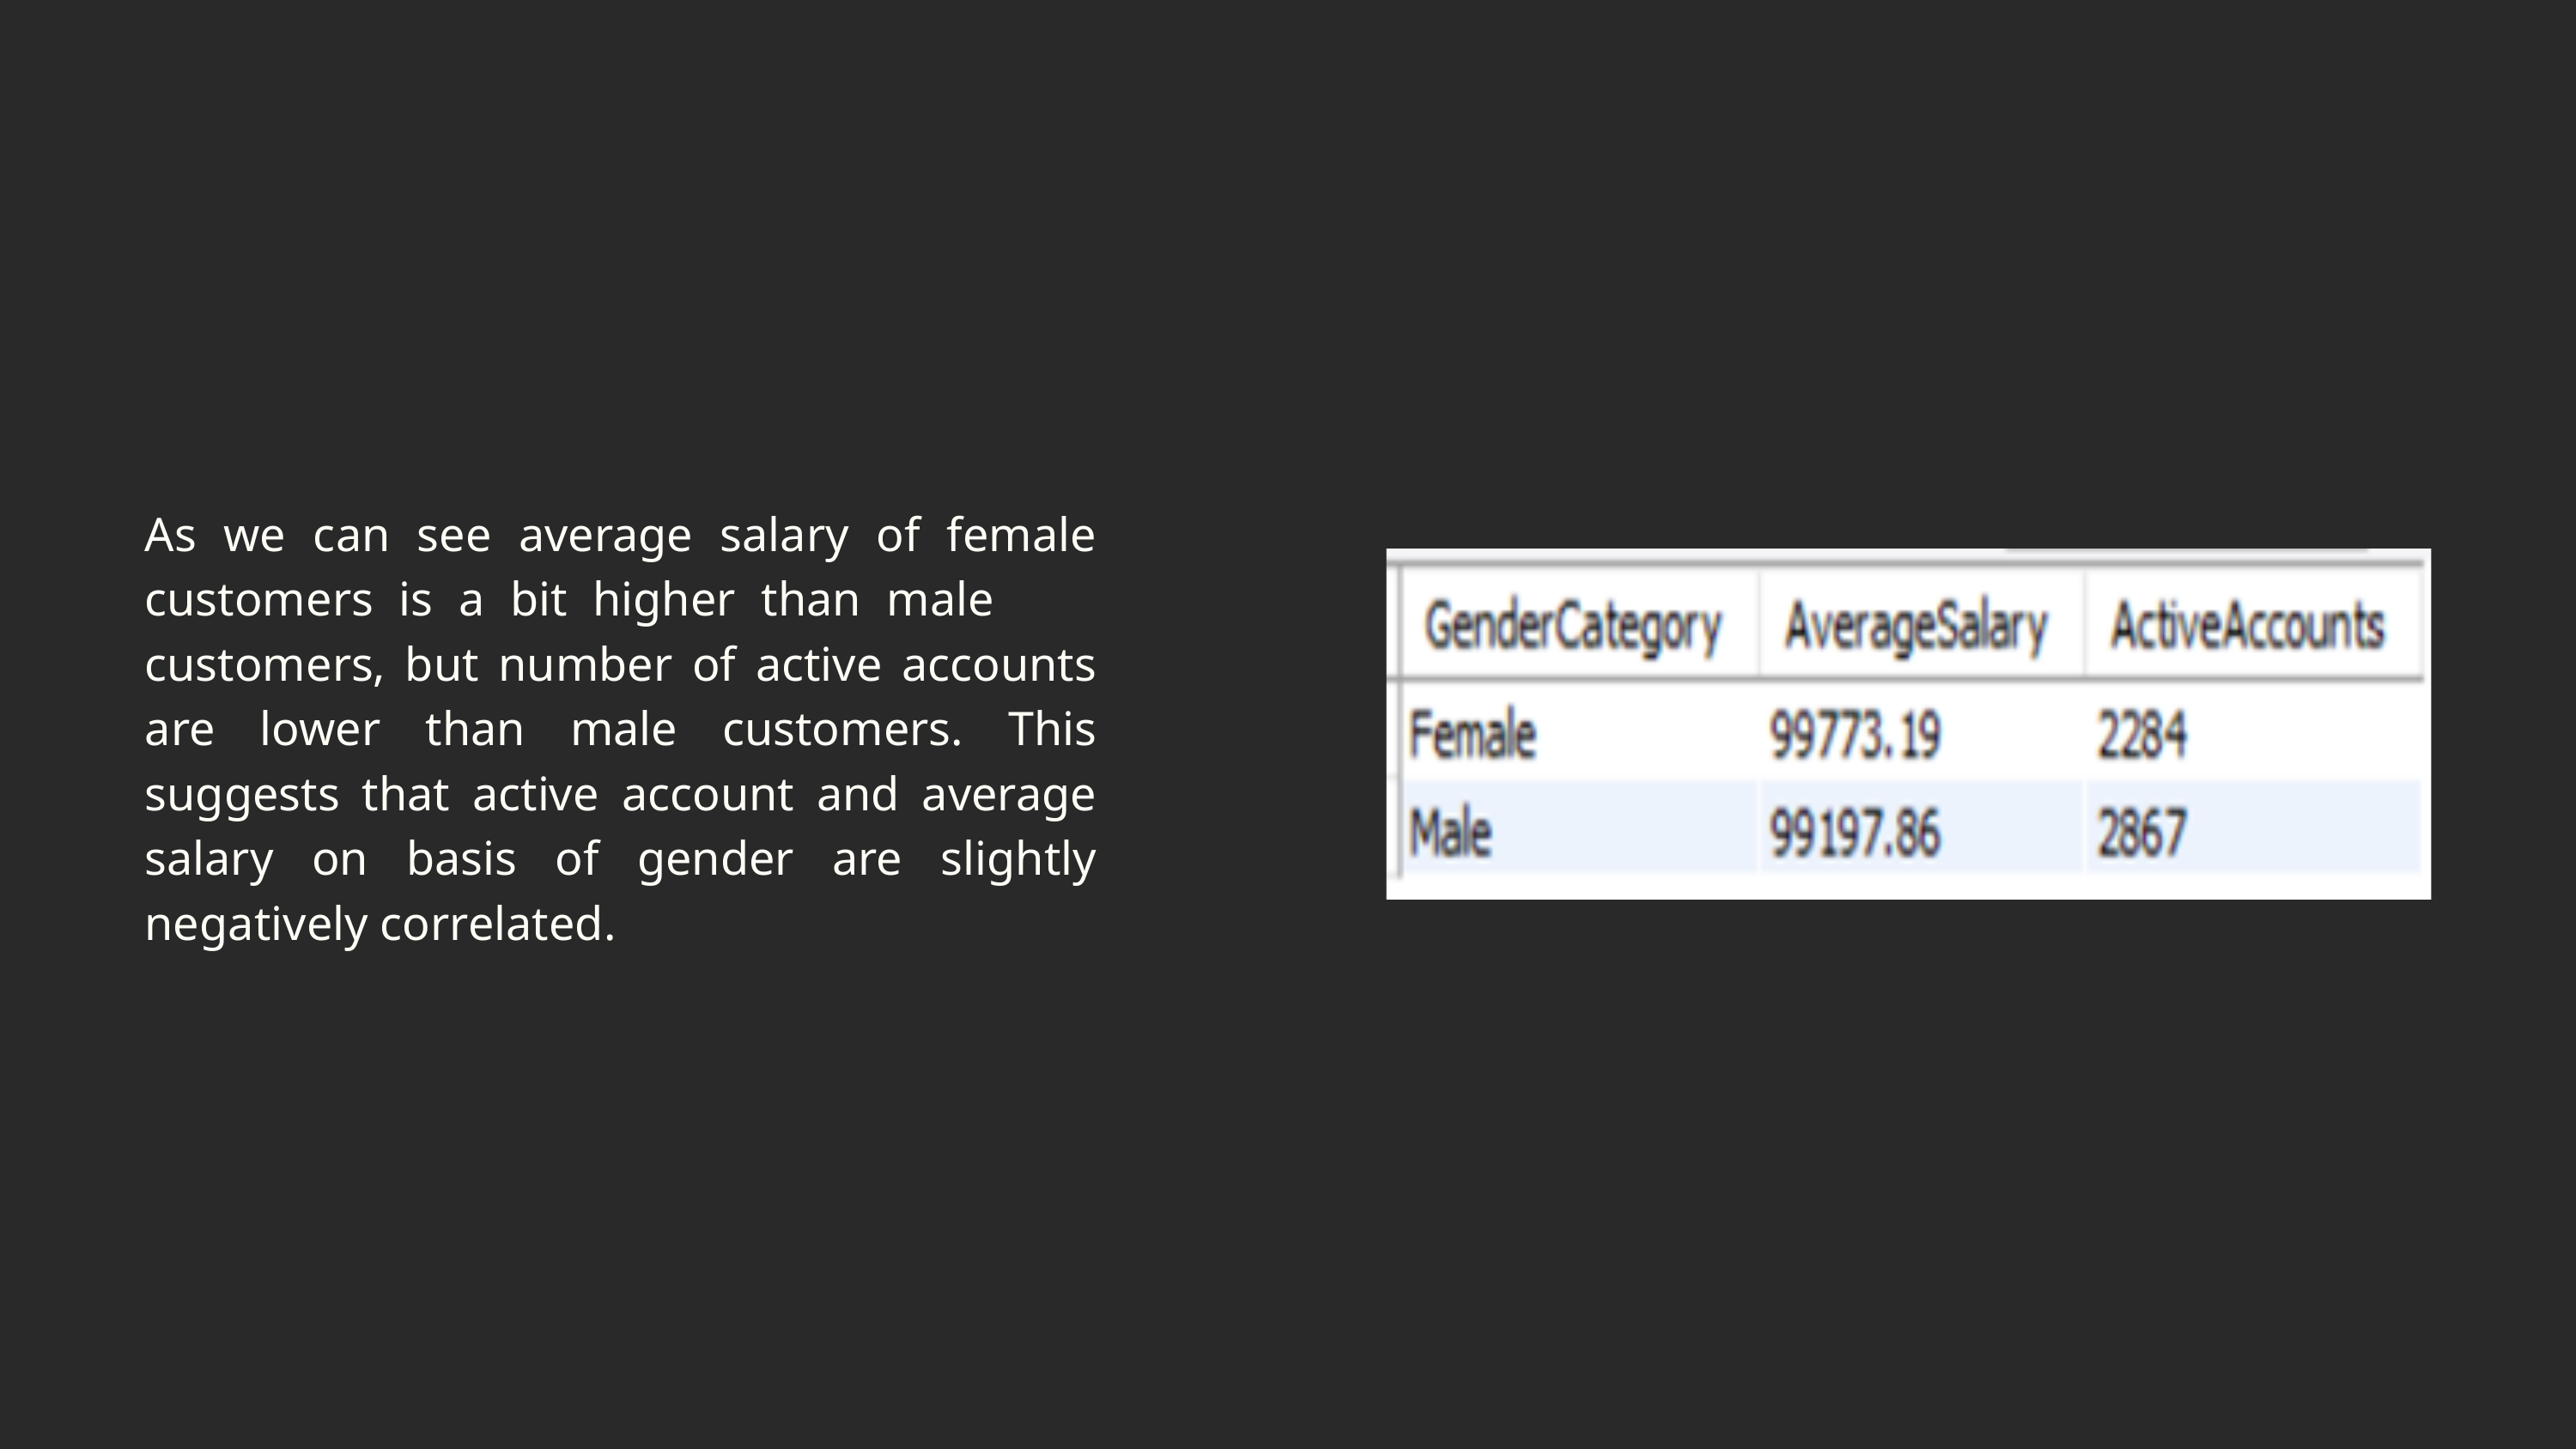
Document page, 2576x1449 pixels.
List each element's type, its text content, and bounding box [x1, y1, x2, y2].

text_box As we can see average salary of female customers is a bit higher than male customers, but number of active accounts are lower than male customers. This suggests that active account and average salary on basis of gender are slightly negatively correlated. [144, 495, 1097, 949]
text_box [1386, 549, 2432, 900]
